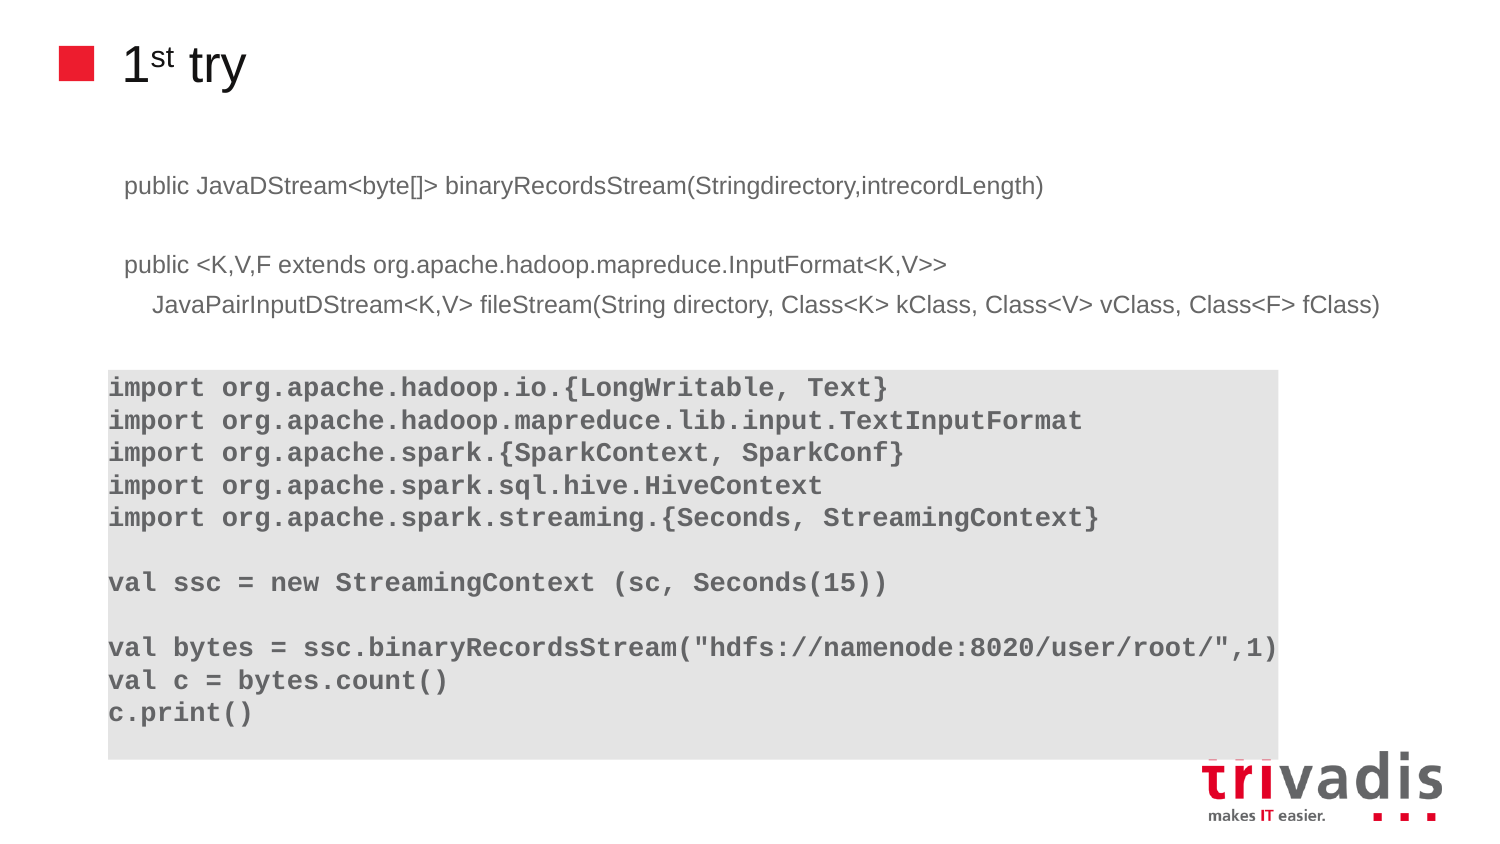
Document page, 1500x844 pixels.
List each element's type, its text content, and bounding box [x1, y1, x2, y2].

title 1st try [103, 20, 1442, 140]
text_box import org.apache.hadoop.io.{LongWritable, Text} import org.apache.hadoop.mapreduce.lib.input.TextInputFormat import org.apache.spark.{SparkContext, SparkConf} import org.apache.spark.sql.hive.HiveContext import org.apache.spark.streaming.{Seconds, StreamingContext} val ssc = new StreamingContext (sc, Seconds(15)) val bytes = ssc.binaryRecordsStream("hdfs://namenode:8020/user/root/",1) val c = bytes.count() c.print() [108, 369, 1279, 760]
list public JavaDStream<byte[]> binaryRecordsStream(Stringdirectory,intrecordLength) public <K,V,F extends org.apache.hadoop.mapreduce.InputFormat<K,V>> JavaPairInputDStream<K,V> fileStream(String directory, Class<K> kClass, Class<V> vClass, Class<F> fClass) [106, 152, 1442, 725]
picture [1202, 751, 1442, 821]
